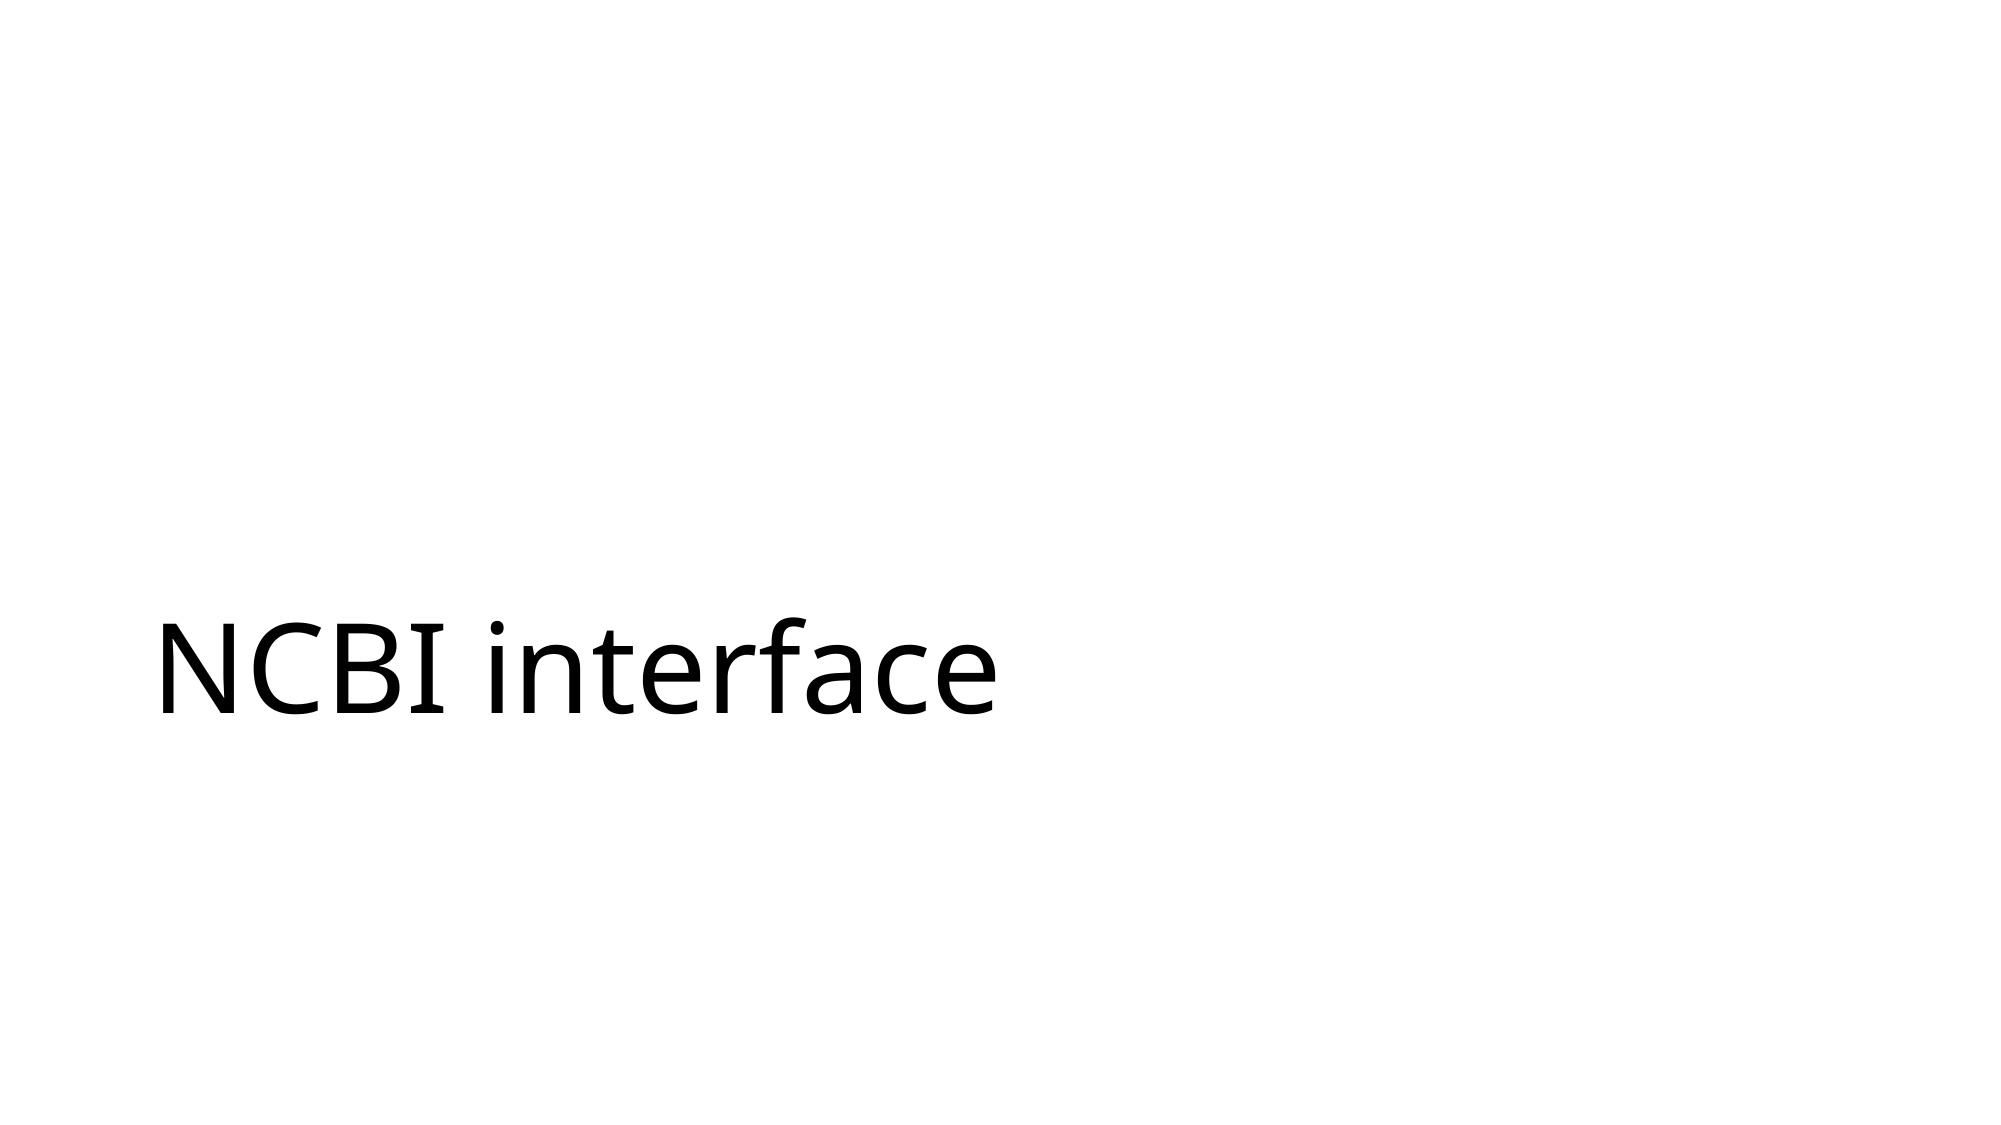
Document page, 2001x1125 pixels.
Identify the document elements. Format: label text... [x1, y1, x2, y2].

title NCBI interface [136, 280, 1862, 749]
